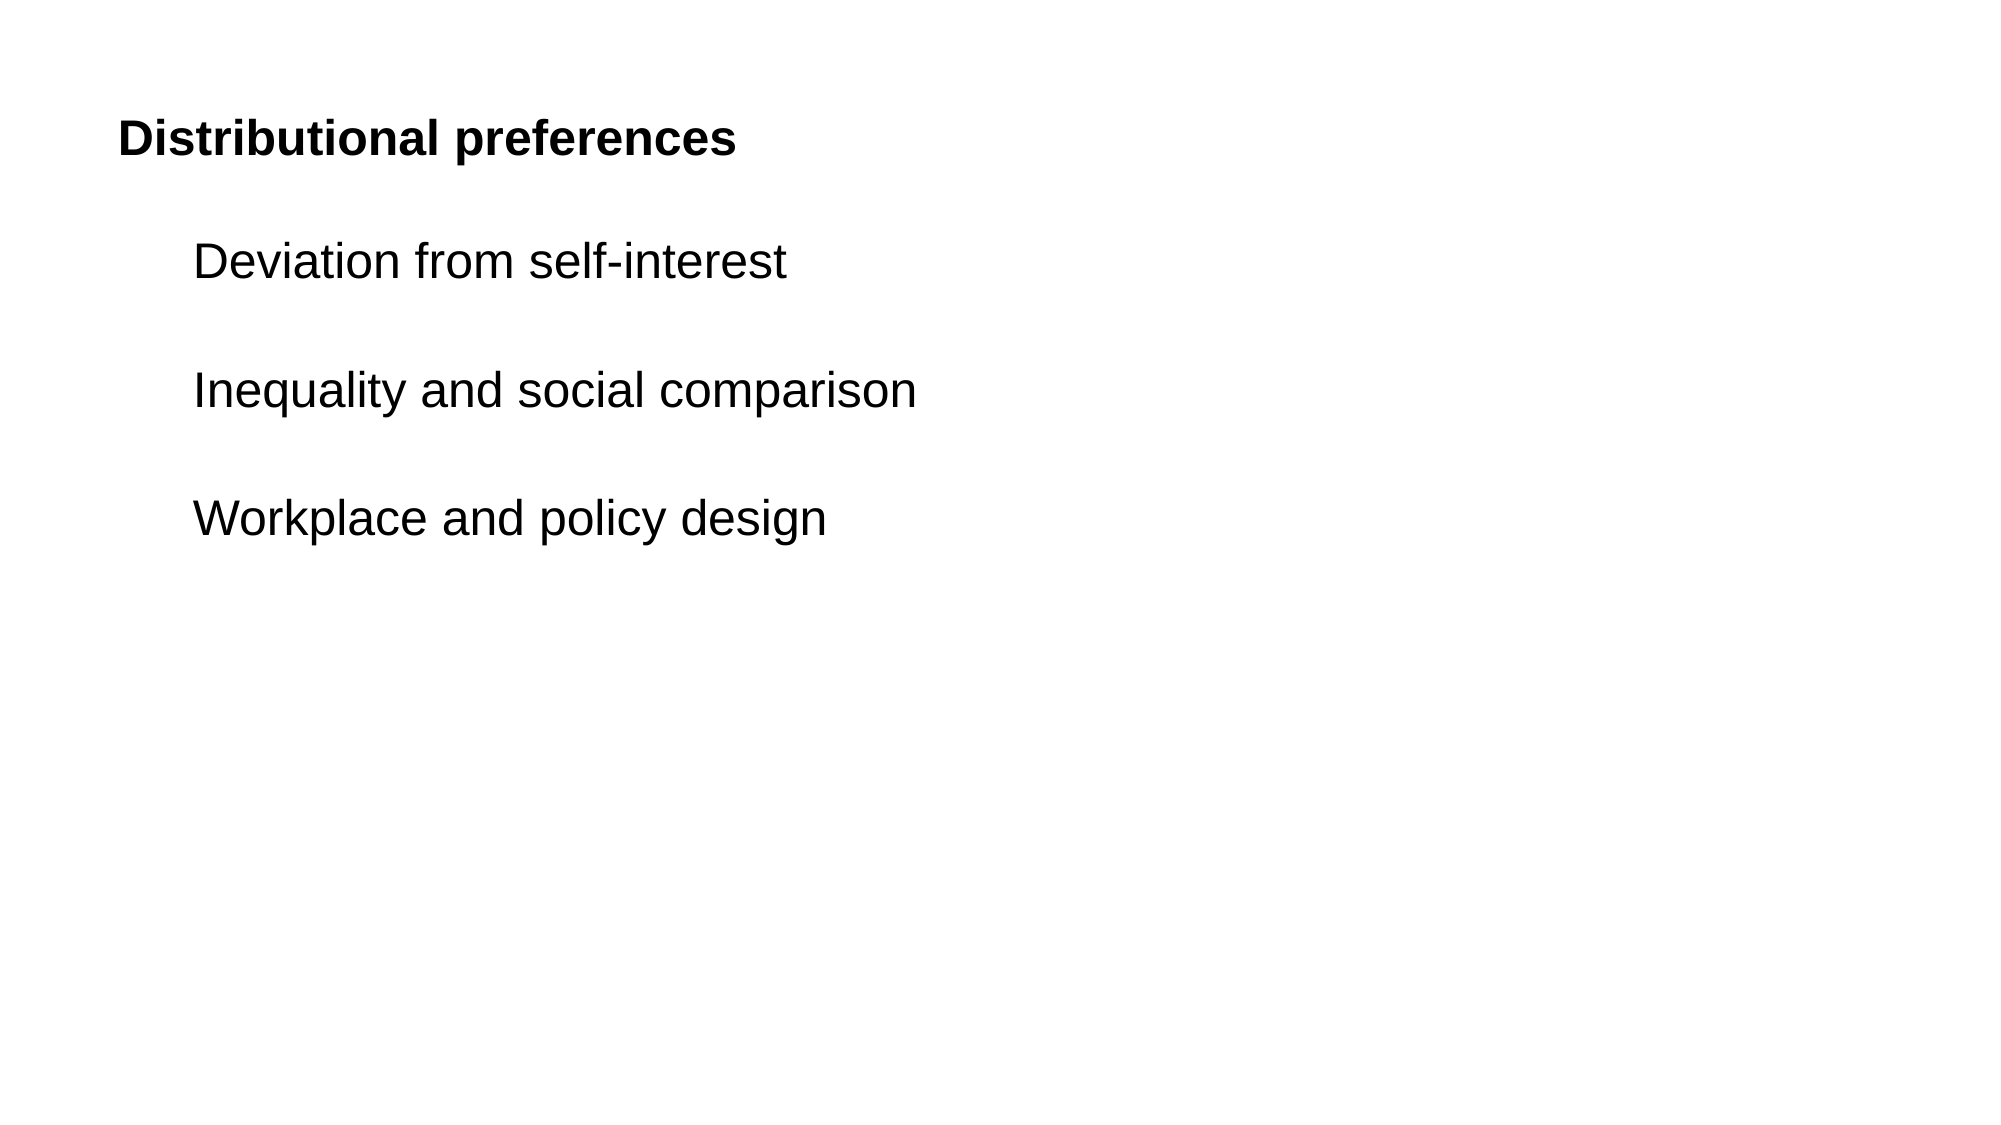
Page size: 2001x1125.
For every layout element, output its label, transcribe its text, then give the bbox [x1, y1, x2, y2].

list Deviation from self-interest Inequality and social comparison Workplace and policy design [102, 227, 1901, 898]
title Distributional preferences [102, 96, 1797, 174]
